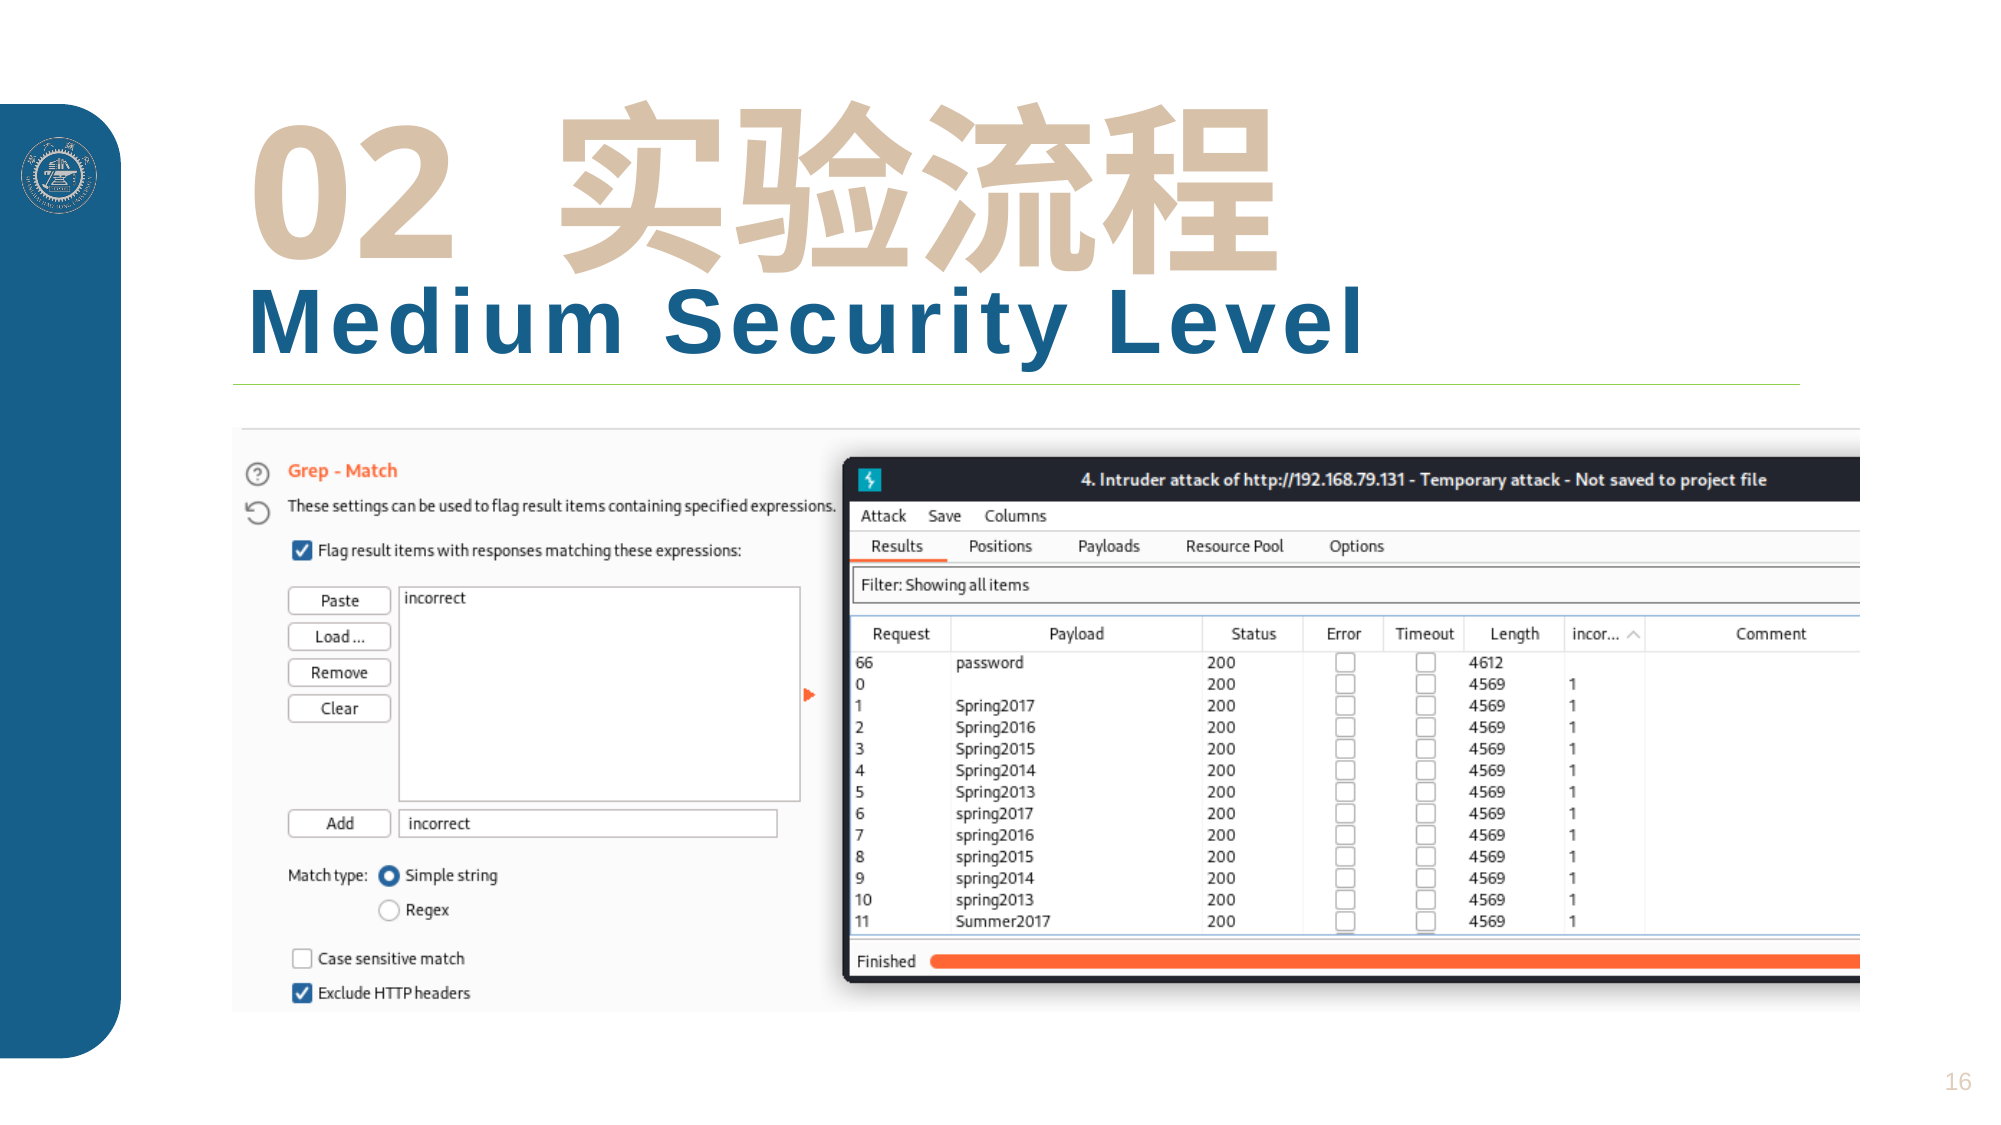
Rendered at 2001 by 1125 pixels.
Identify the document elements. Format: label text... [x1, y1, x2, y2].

text_box 02 实验流程 [193, 67, 1338, 260]
picture [232, 427, 1860, 1012]
slide_number 16 [1817, 1052, 1988, 1109]
title Medium Security Level [232, 259, 1950, 387]
